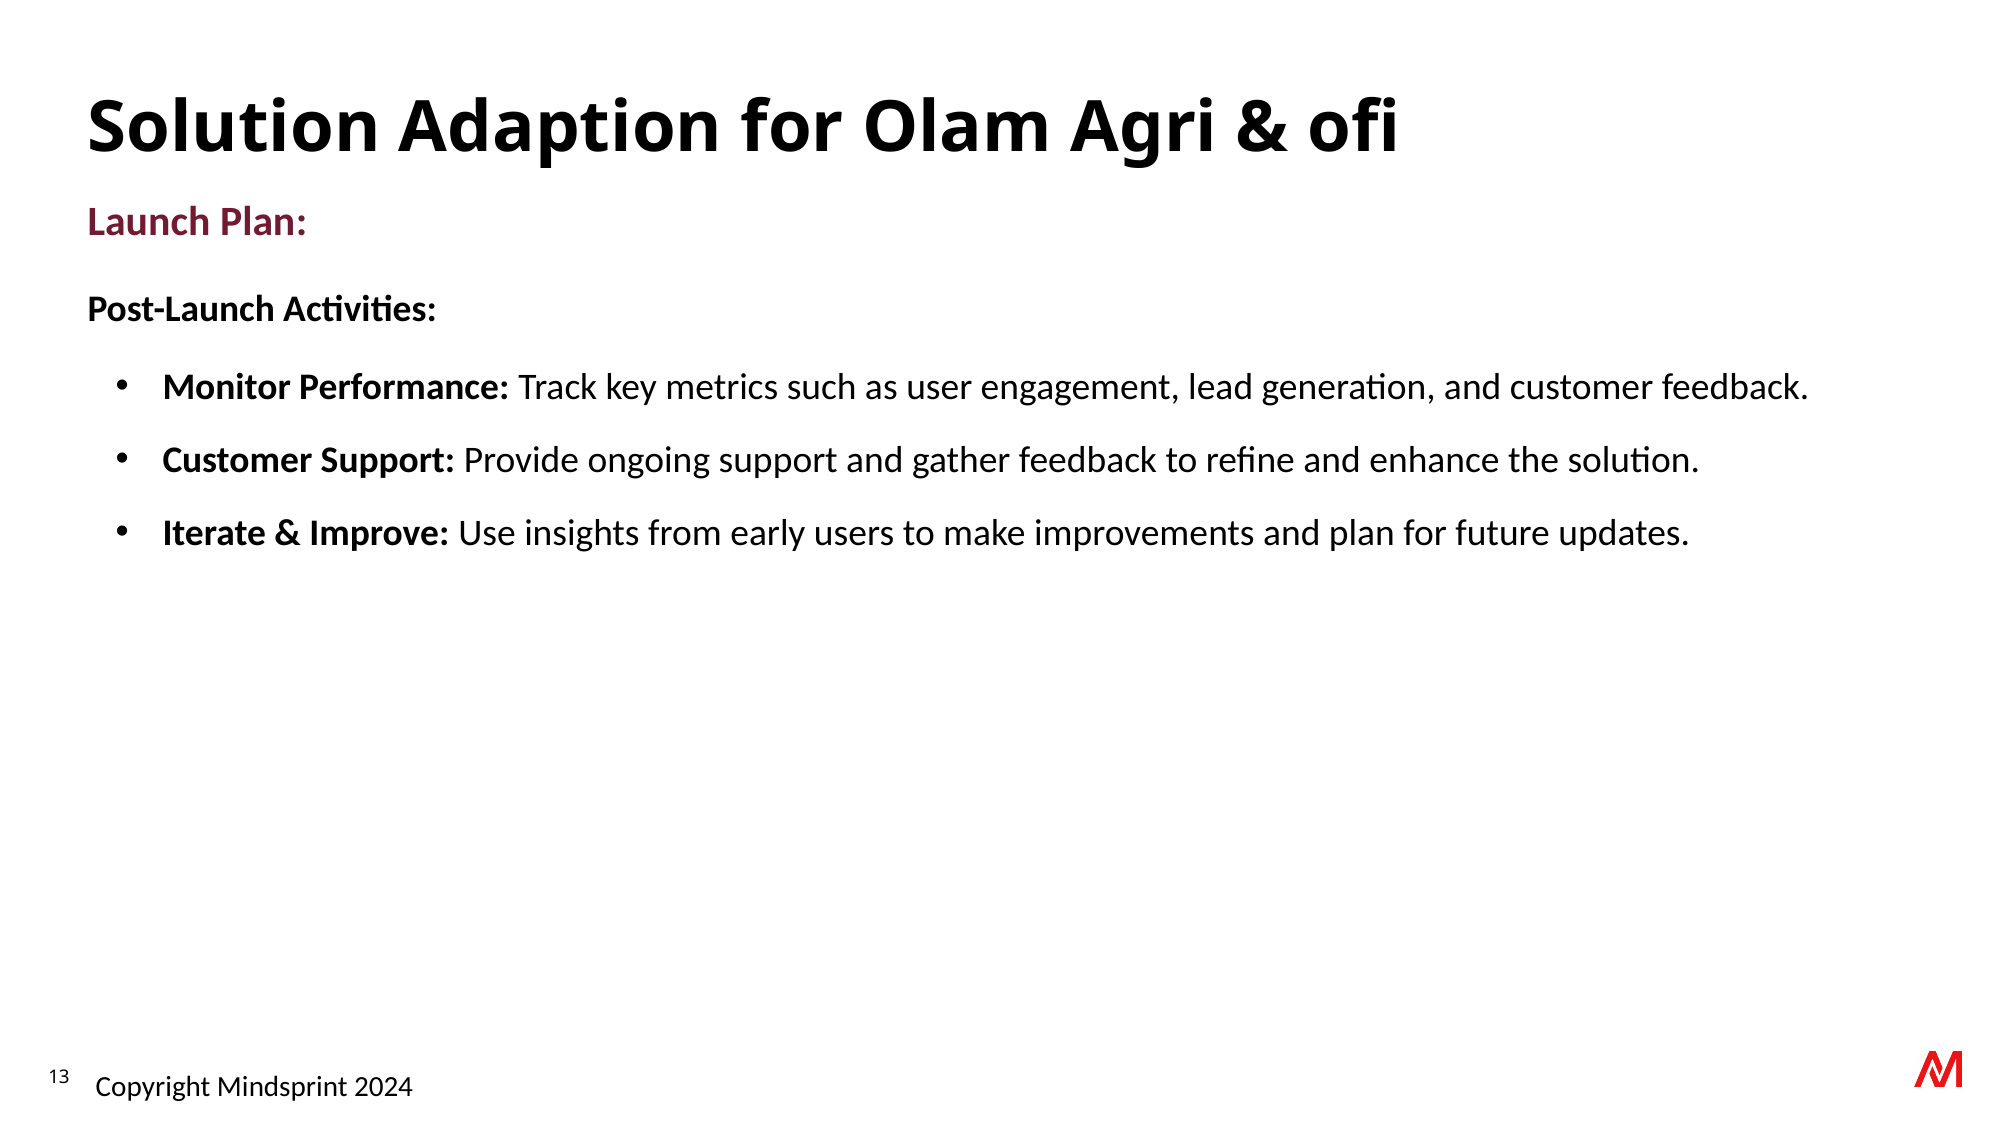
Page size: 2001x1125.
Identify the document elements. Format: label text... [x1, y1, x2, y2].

picture [1907, 1046, 1962, 1087]
text_box Copyright Mindsprint 2024 [80, 1059, 518, 1125]
text_box Launch Plan: Post-Launch Activities: Monitor Performance: Track key metrics such as user engagement, lead generation, and customer feedback. Customer Support: Provide ongoing support and gather feedback to refine and enhance the solution. Iterate & Improve: Use insights from early users to make improvements and plan for future updates. [87, 202, 1915, 1025]
text_box Solution Adaption for Olam Agri & ofi [87, 82, 1667, 164]
